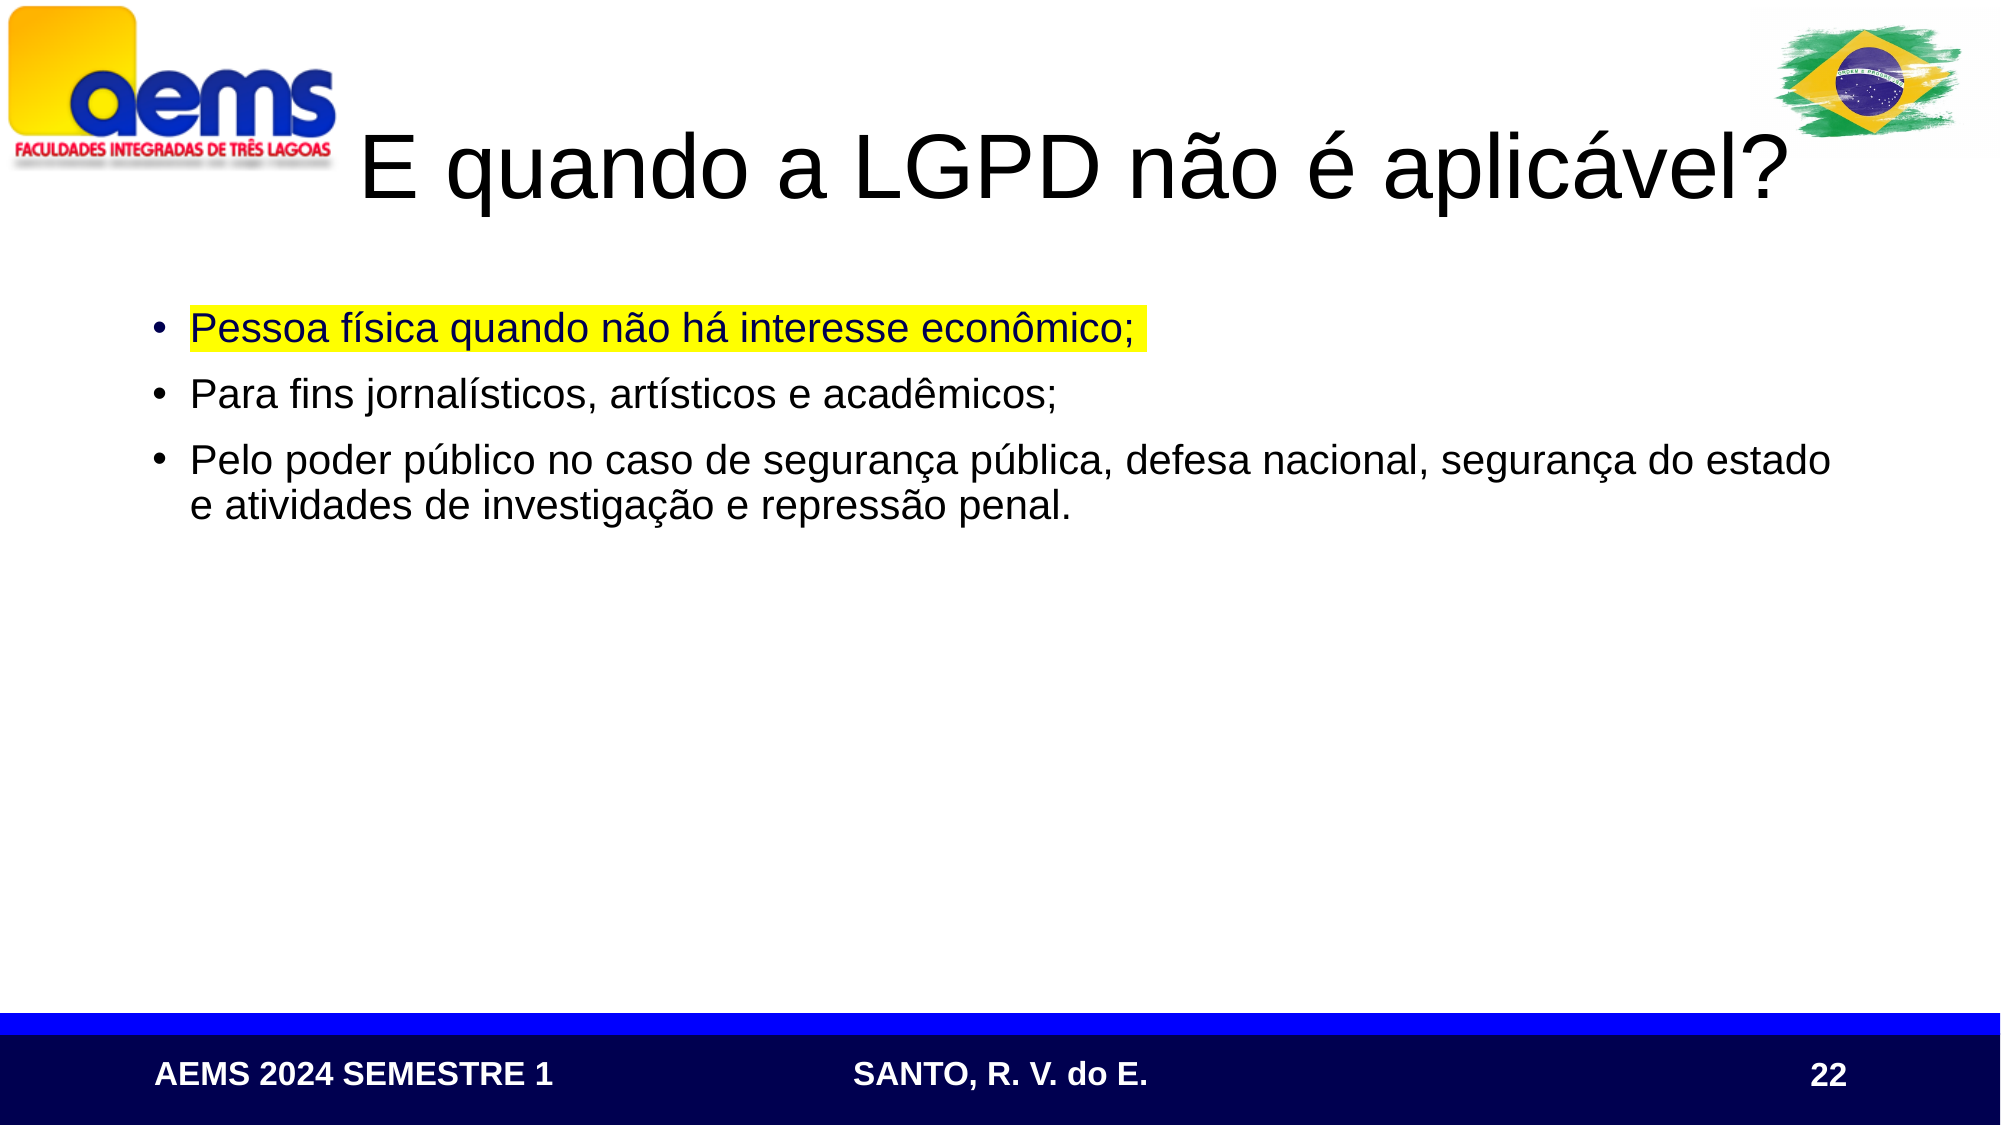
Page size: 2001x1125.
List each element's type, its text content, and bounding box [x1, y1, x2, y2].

list Pessoa física quando não há interesse econômico; Para fins jornalísticos, artísticos e acadêmicos; Pelo poder público no caso de segurança pública, defesa nacional, segurança do estado e atividades de investigação e repressão penal. [137, 299, 1863, 1014]
picture [0, 0, 344, 180]
title E quando a LGPD não é aplicável? [343, 59, 1863, 278]
slide_number 22 [1412, 1042, 1863, 1103]
picture [1750, 7, 2000, 158]
